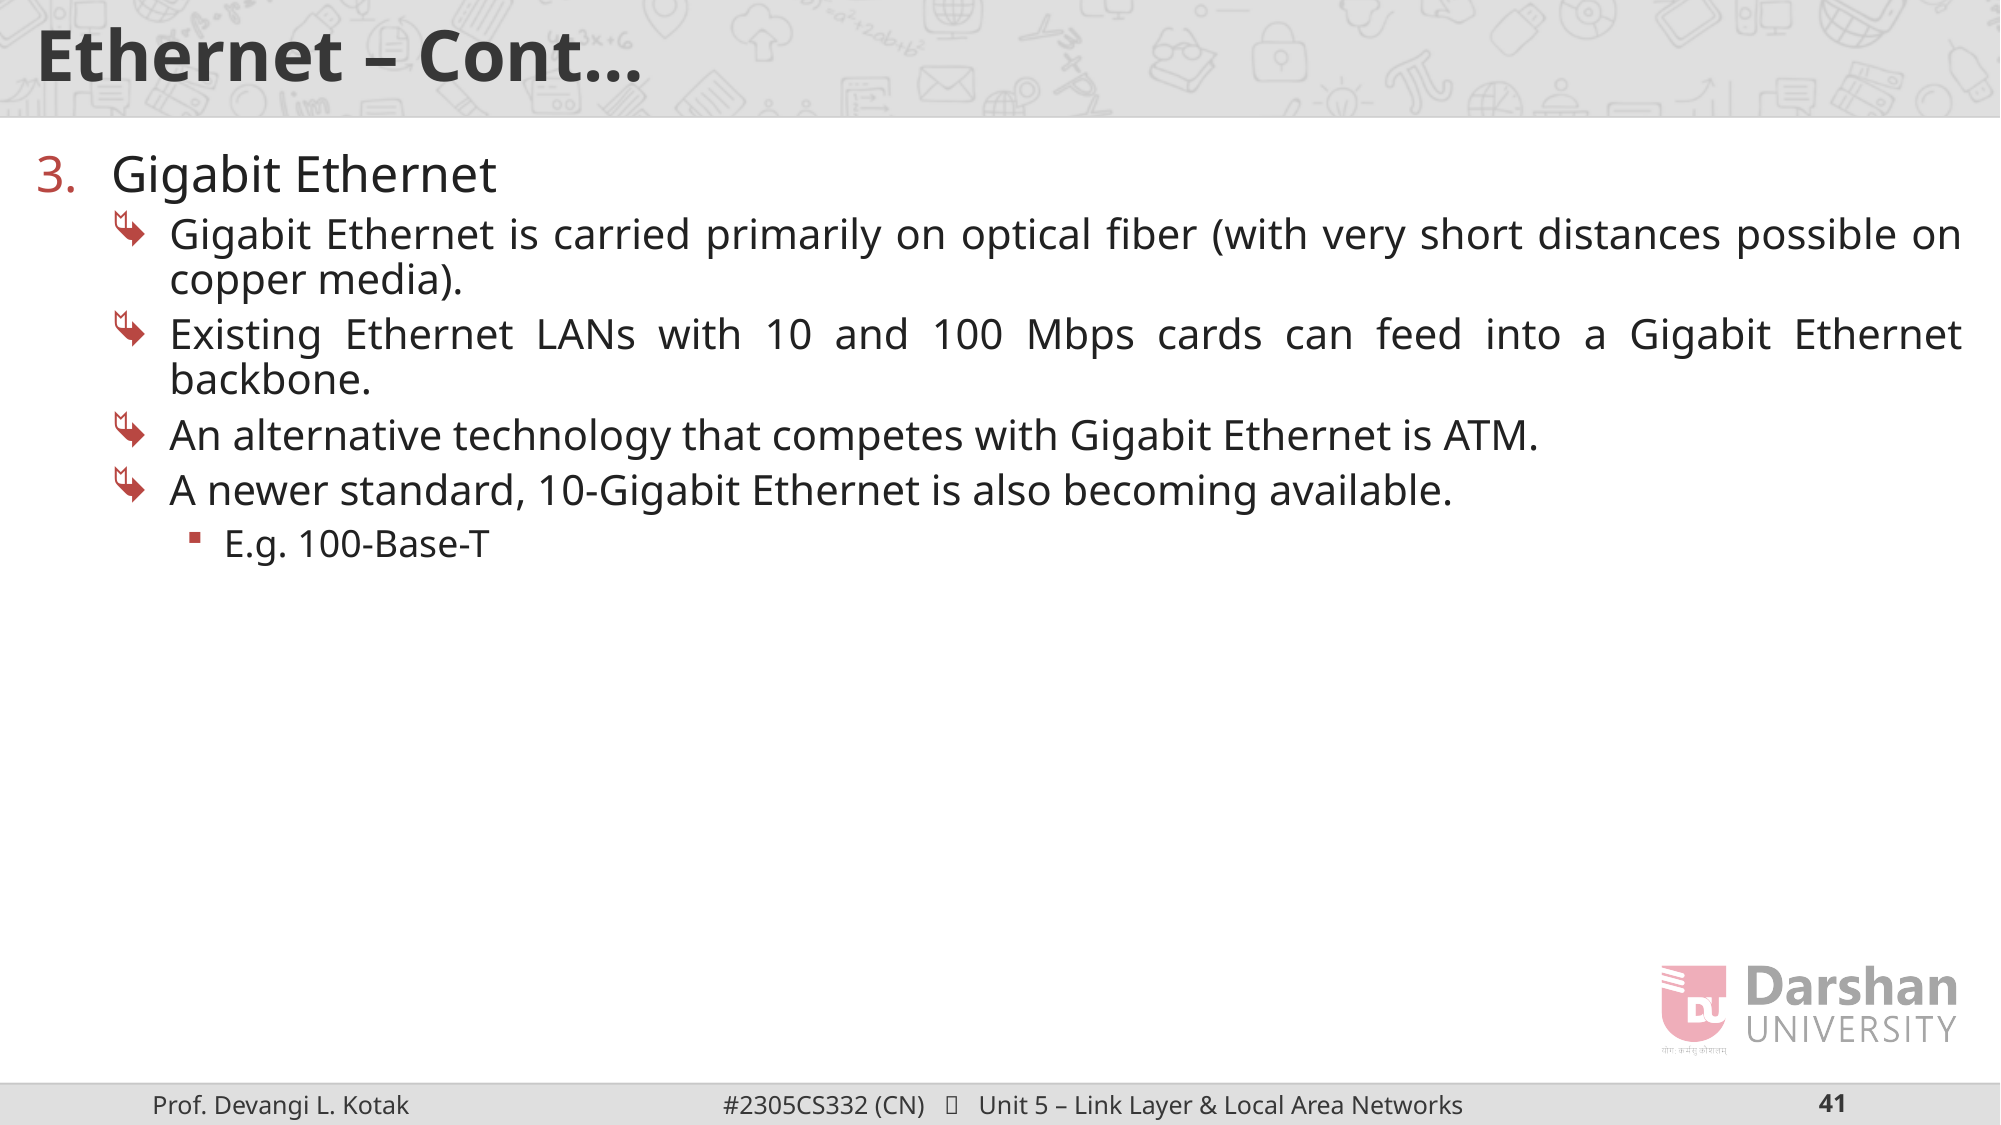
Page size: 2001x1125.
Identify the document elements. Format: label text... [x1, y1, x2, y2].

title Ethernet – Cont… [0, 0, 2000, 117]
list Gigabit Ethernet Gigabit Ethernet is carried primarily on optical fiber (with very short distances possible on copper media). Existing Ethernet LANs with 10 and 100 Mbps cards can feed into a Gigabit Ethernet backbone. An alternative technology that competes with Gigabit Ethernet is ATM. A newer standard, 10-Gigabit Ethernet is also becoming available. E.g. 100-Base-T [21, 141, 1979, 1059]
